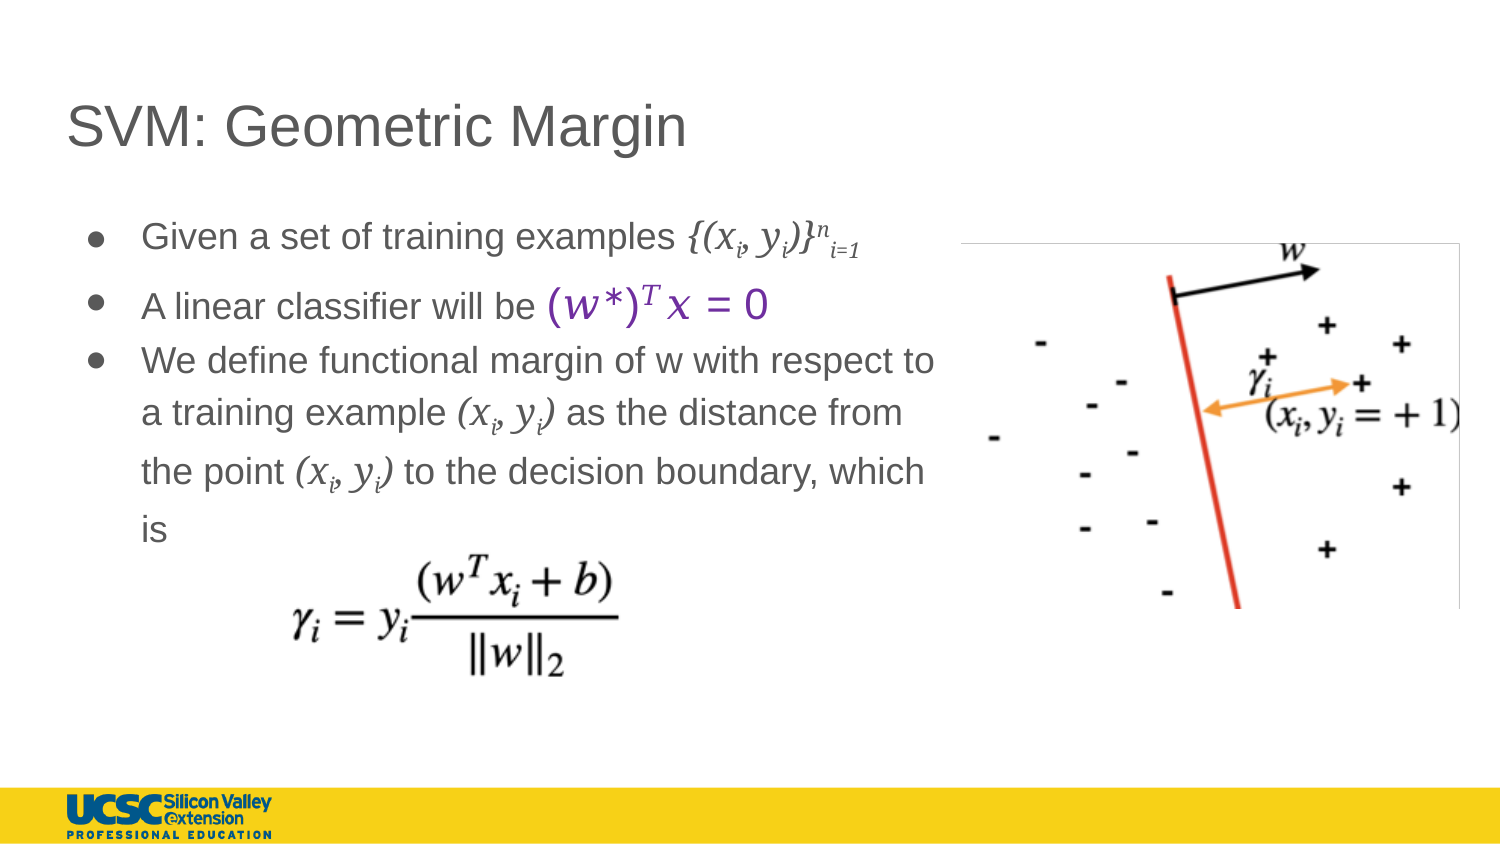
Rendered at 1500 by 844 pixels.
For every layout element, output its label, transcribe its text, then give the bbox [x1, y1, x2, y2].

picture [269, 546, 636, 692]
title SVM: Geometric Margin [51, 72, 1449, 167]
picture [60, 787, 277, 844]
list Given a set of training examples {(xi, yi)}ni=1 A linear classifier will be (𝑤∗)𝑇𝑥 = 0 We define functional margin of w with respect to a training example (xi, yi) as the distance from the point (xi, yi) to the decision boundary, which is [51, 189, 951, 750]
picture [961, 242, 1462, 610]
